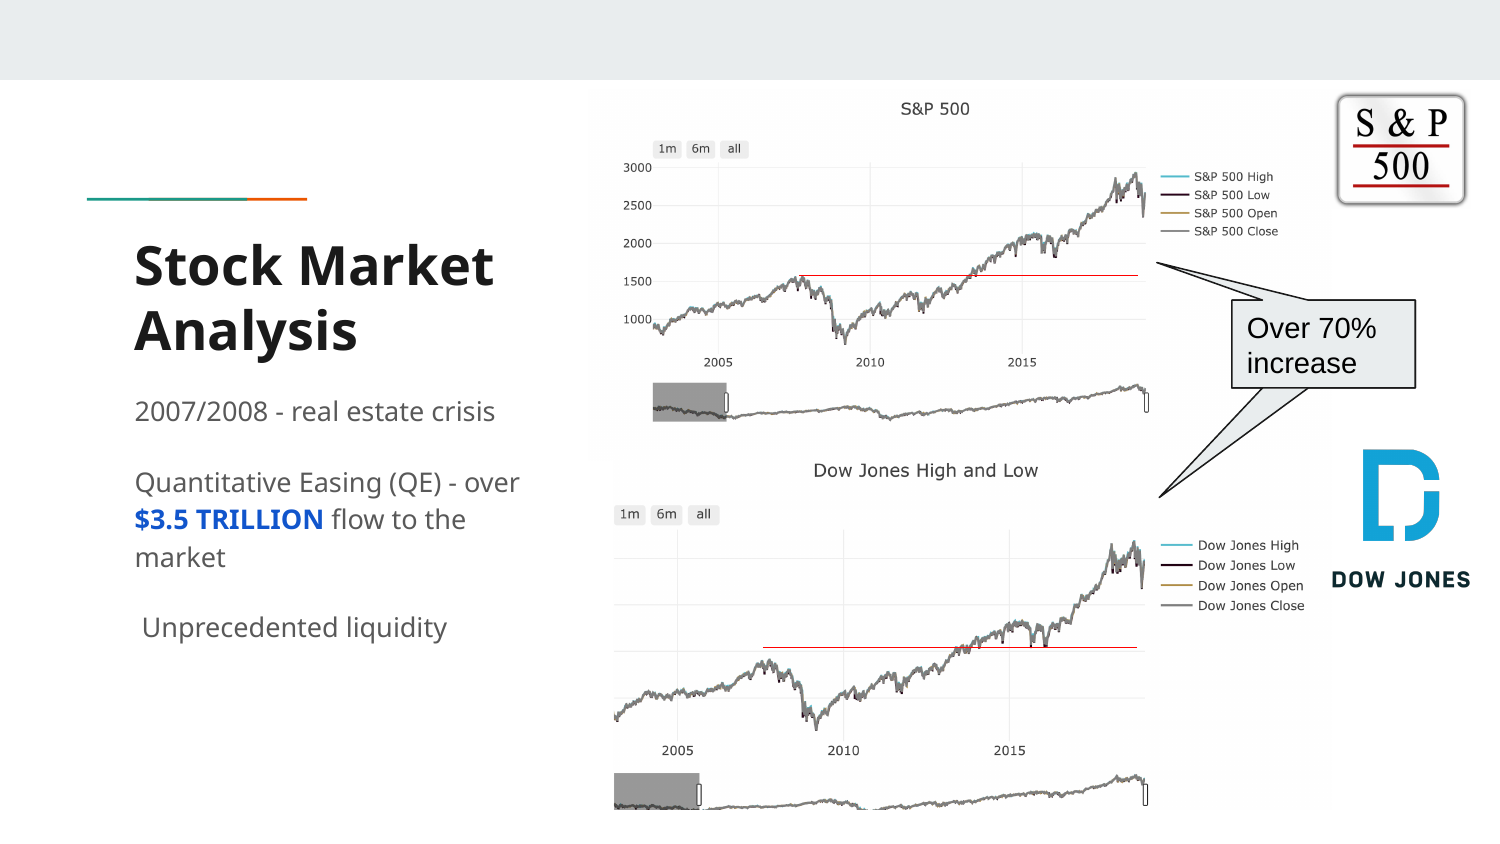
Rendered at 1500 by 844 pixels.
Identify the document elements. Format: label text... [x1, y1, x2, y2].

title Stock Market Analysis [119, 216, 558, 305]
text_box Over 70% increase [1335, 300, 1416, 388]
picture [588, 89, 1472, 811]
list 2007/2008 - real estate crisis Quantitative Easing (QE) - over $3.5 TRILLION flow to the market Unprecedented liquidity [119, 374, 558, 746]
